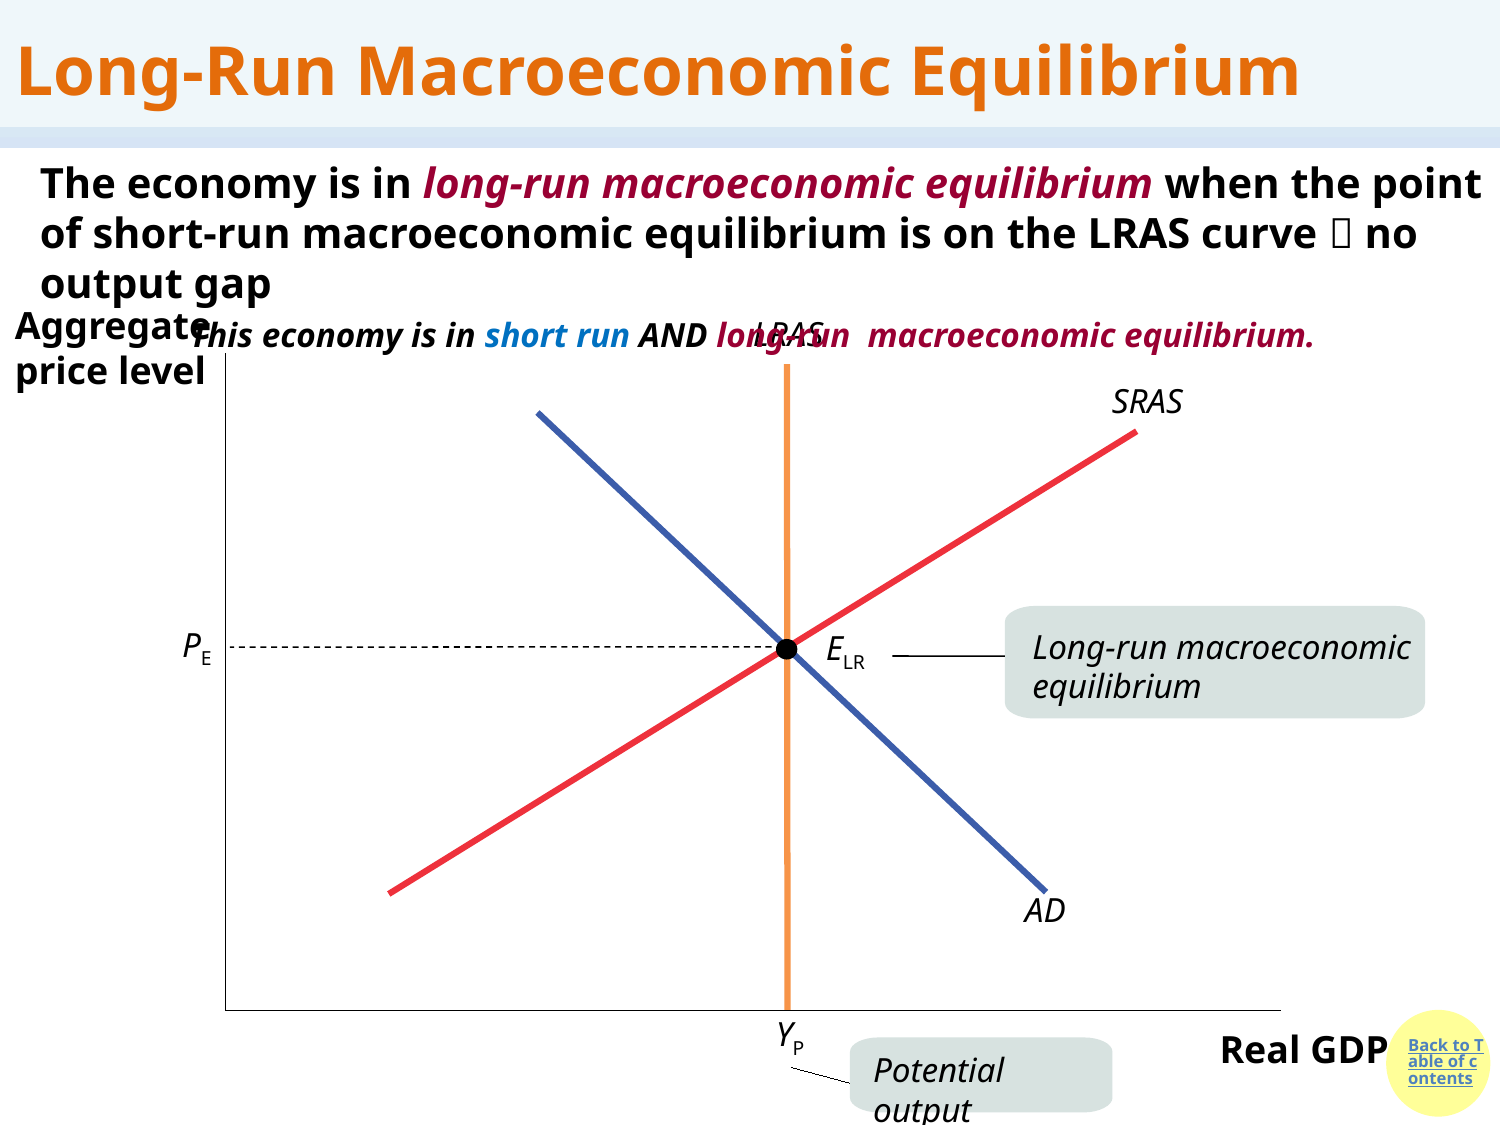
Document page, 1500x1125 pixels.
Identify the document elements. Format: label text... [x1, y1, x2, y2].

text_box LRAS [752, 313, 824, 354]
text_box [225, 373, 1281, 1011]
text_box PE [182, 623, 212, 670]
text_box The economy is in long-run macroeconomic equilibrium when the point of short-run macroeconomic equilibrium is on the LRAS curve  no output gap This economy is in short run AND long-run macroeconomic equilibrium. [24, 149, 1500, 313]
text_box [1004, 605, 1425, 719]
text_box Real GDP [1204, 1018, 1443, 1079]
text_box Aggregate price level [0, 294, 258, 400]
text_box Long-run macroeconomic equilibrium [1017, 618, 1443, 713]
text_box YP [775, 1013, 805, 1059]
text_box [775, 638, 798, 660]
text_box [859, 1037, 1103, 1041]
text_box [849, 1041, 858, 1108]
text_box Potential output [858, 1041, 1121, 1125]
title Long-Run Macroeconomic Equilibrium [0, 0, 1500, 138]
text_box SRAS [1111, 380, 1184, 421]
text_box ELR [825, 627, 866, 673]
